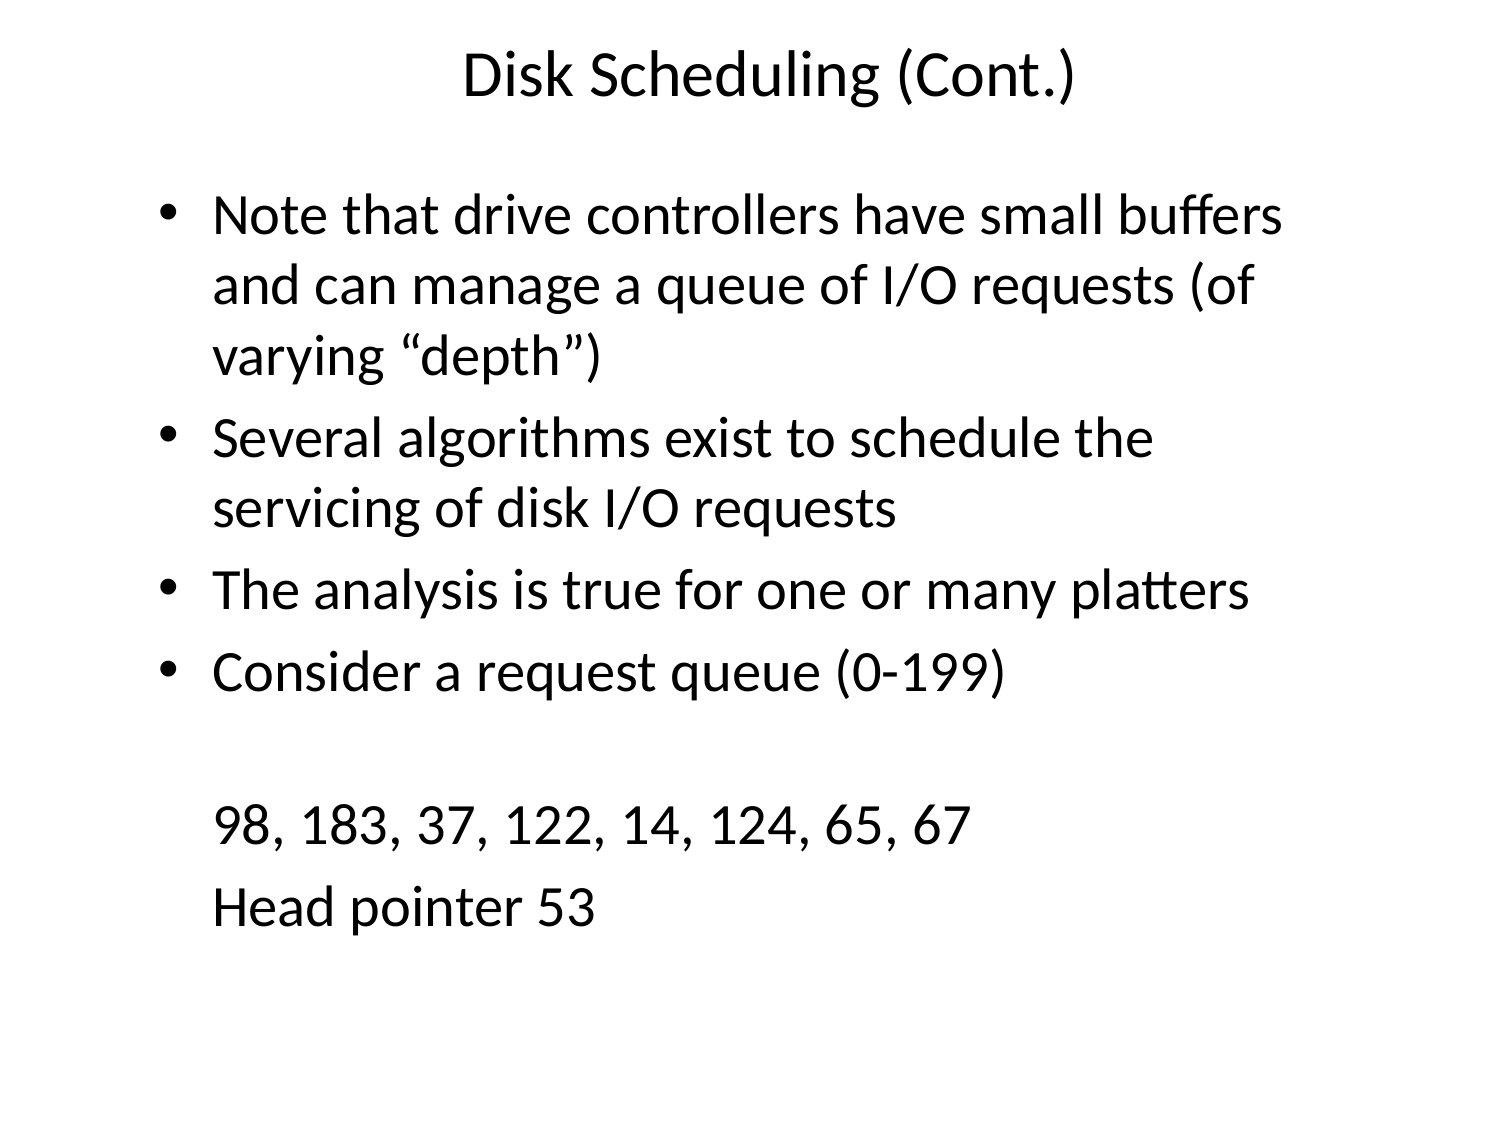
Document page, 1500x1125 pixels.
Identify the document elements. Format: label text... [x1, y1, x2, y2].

list Note that drive controllers have small buffers and can manage a queue of I/O requests (of varying “depth”) Several algorithms exist to schedule the servicing of disk I/O requests The analysis is true for one or many platters Consider a request queue (0-199) 98, 183, 37, 122, 14, 124, 65, 67 Head pointer 53 [143, 167, 1339, 953]
title Disk Scheduling (Cont.) [116, 23, 1425, 118]
